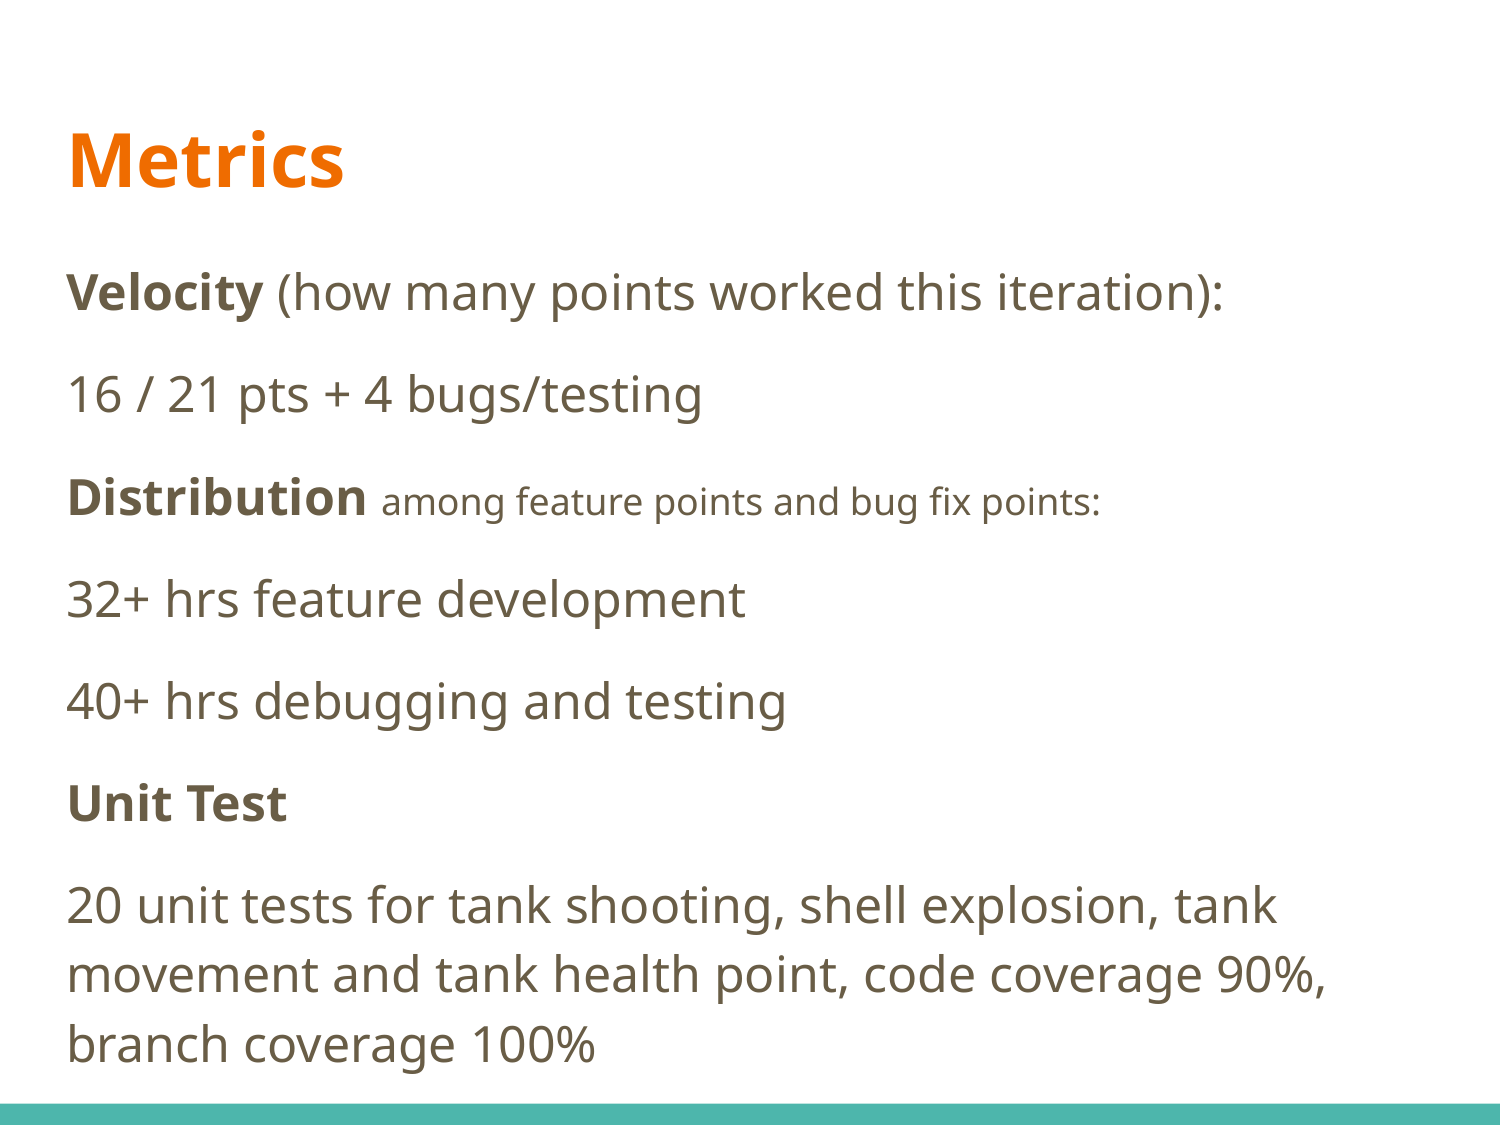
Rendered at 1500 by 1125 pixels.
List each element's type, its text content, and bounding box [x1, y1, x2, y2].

list Velocity (how many points worked this iteration): 16 / 21 pts + 4 bugs/testing Distribution among feature points and bug fix points: 32+ hrs feature development 40+ hrs debugging and testing Unit Test 20 unit tests for tank shooting, shell explosion, tank movement and tank health point, code coverage 90%, branch coverage 100% [51, 236, 1449, 959]
title Metrics [51, 97, 1449, 236]
